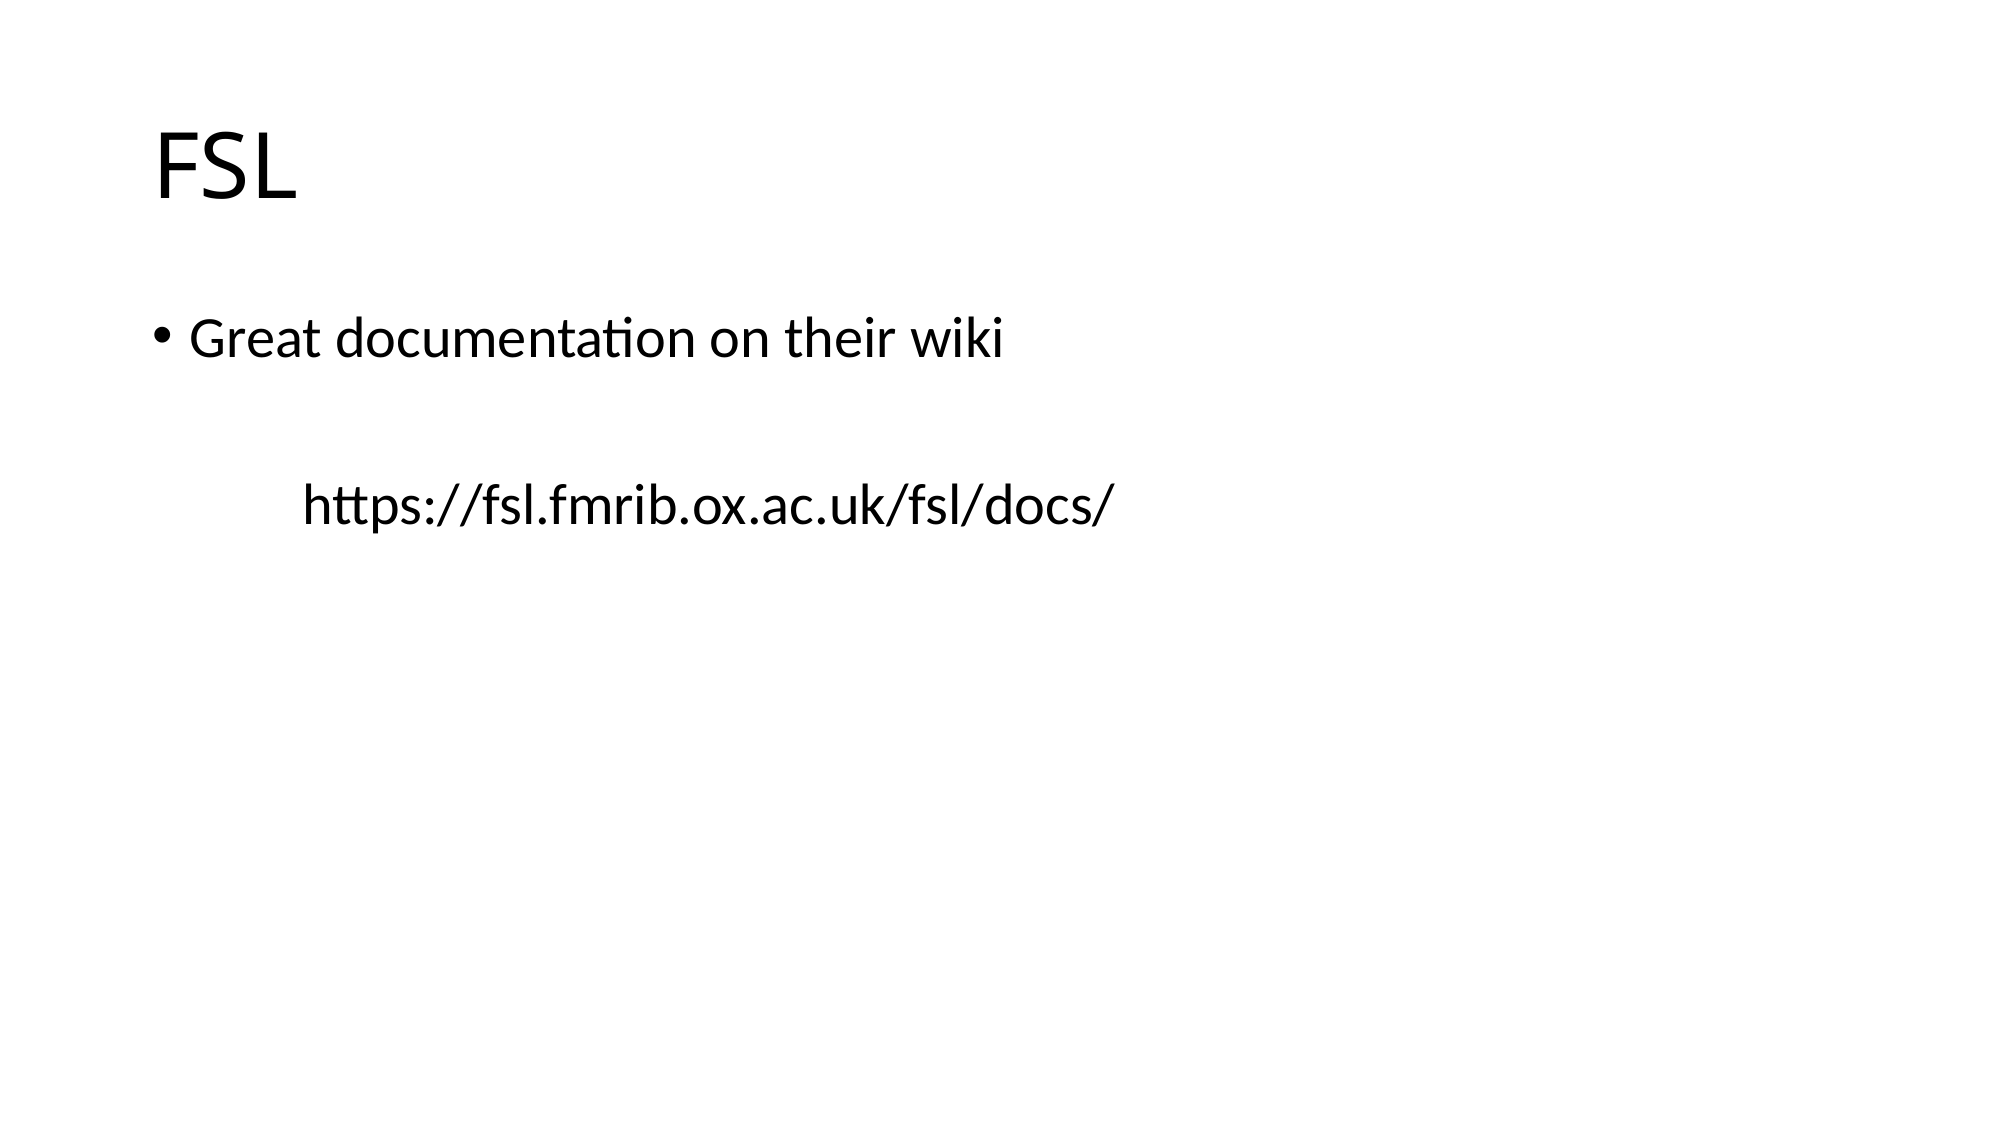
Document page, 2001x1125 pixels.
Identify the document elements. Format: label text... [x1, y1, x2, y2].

title FSL [137, 59, 1863, 278]
list Great documentation on their wiki https://fsl.fmrib.ox.ac.uk/fsl/docs/ [137, 299, 1863, 1014]
